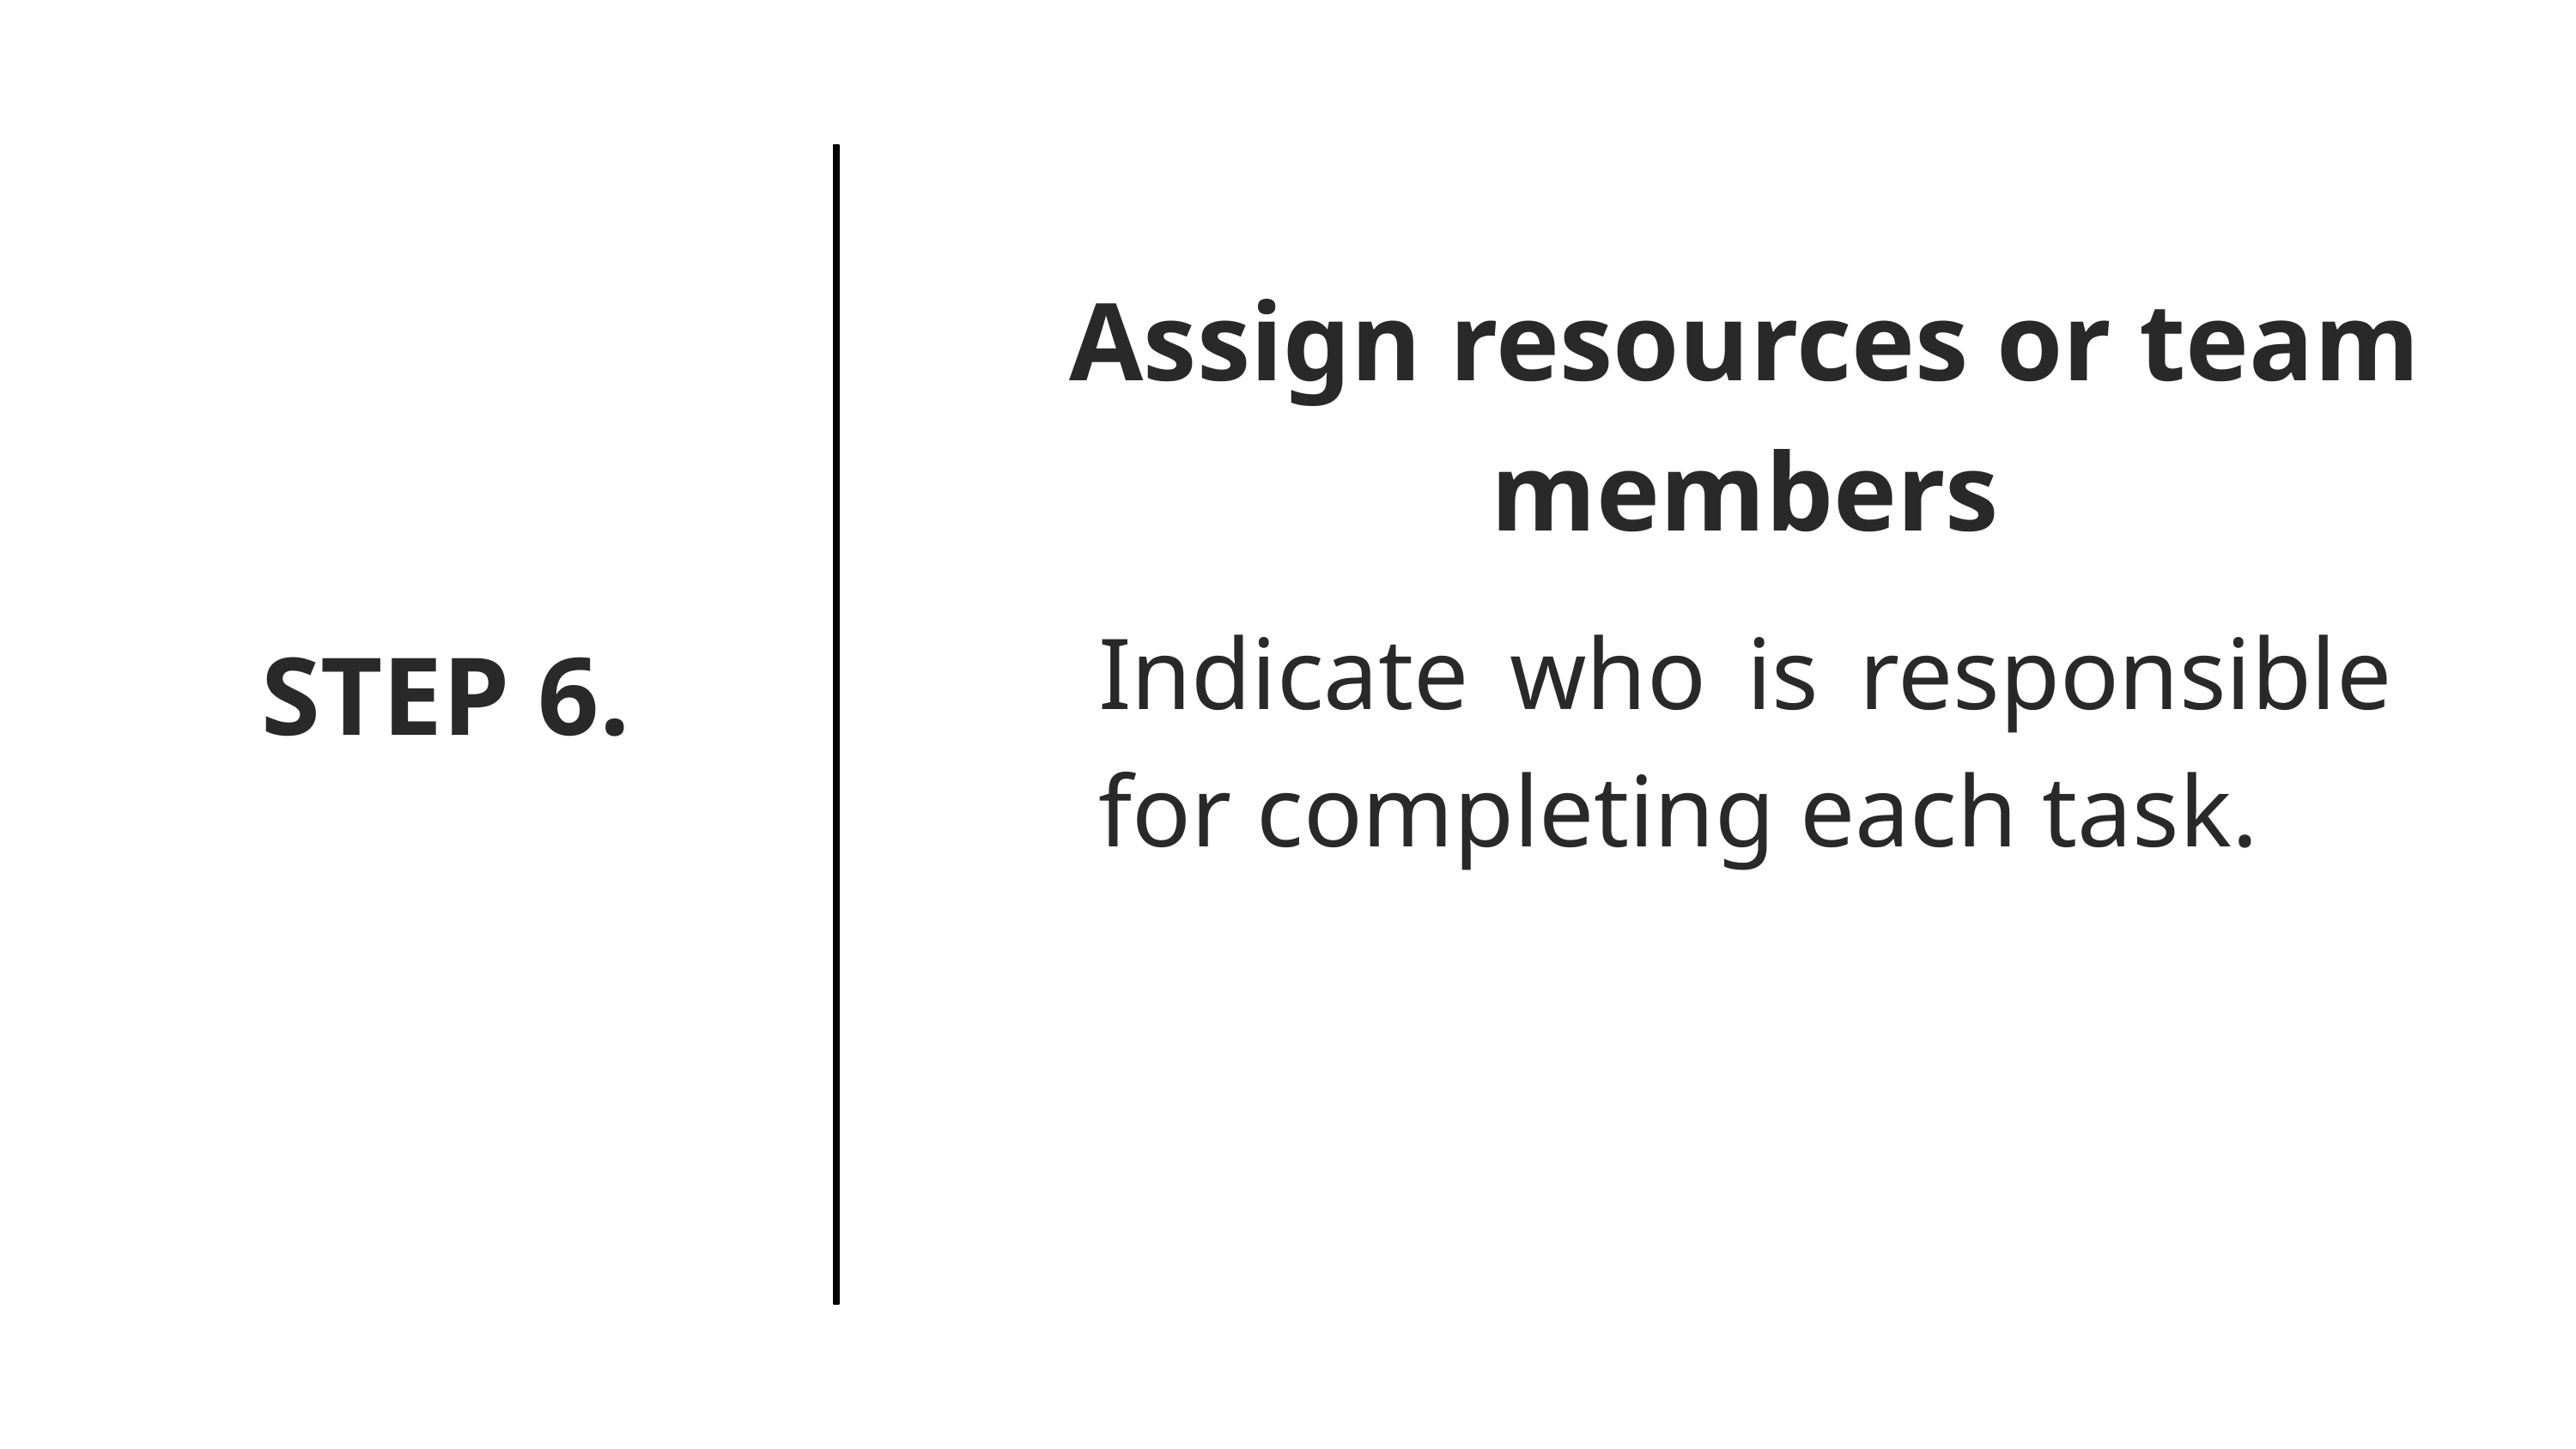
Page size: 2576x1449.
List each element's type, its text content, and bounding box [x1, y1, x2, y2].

text_box Indicate who is responsible for completing each task. [1098, 592, 2392, 867]
text_box Assign resources or team members [1000, 252, 2490, 553]
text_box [833, 142, 840, 1307]
text_box STEP 6. [88, 648, 805, 756]
